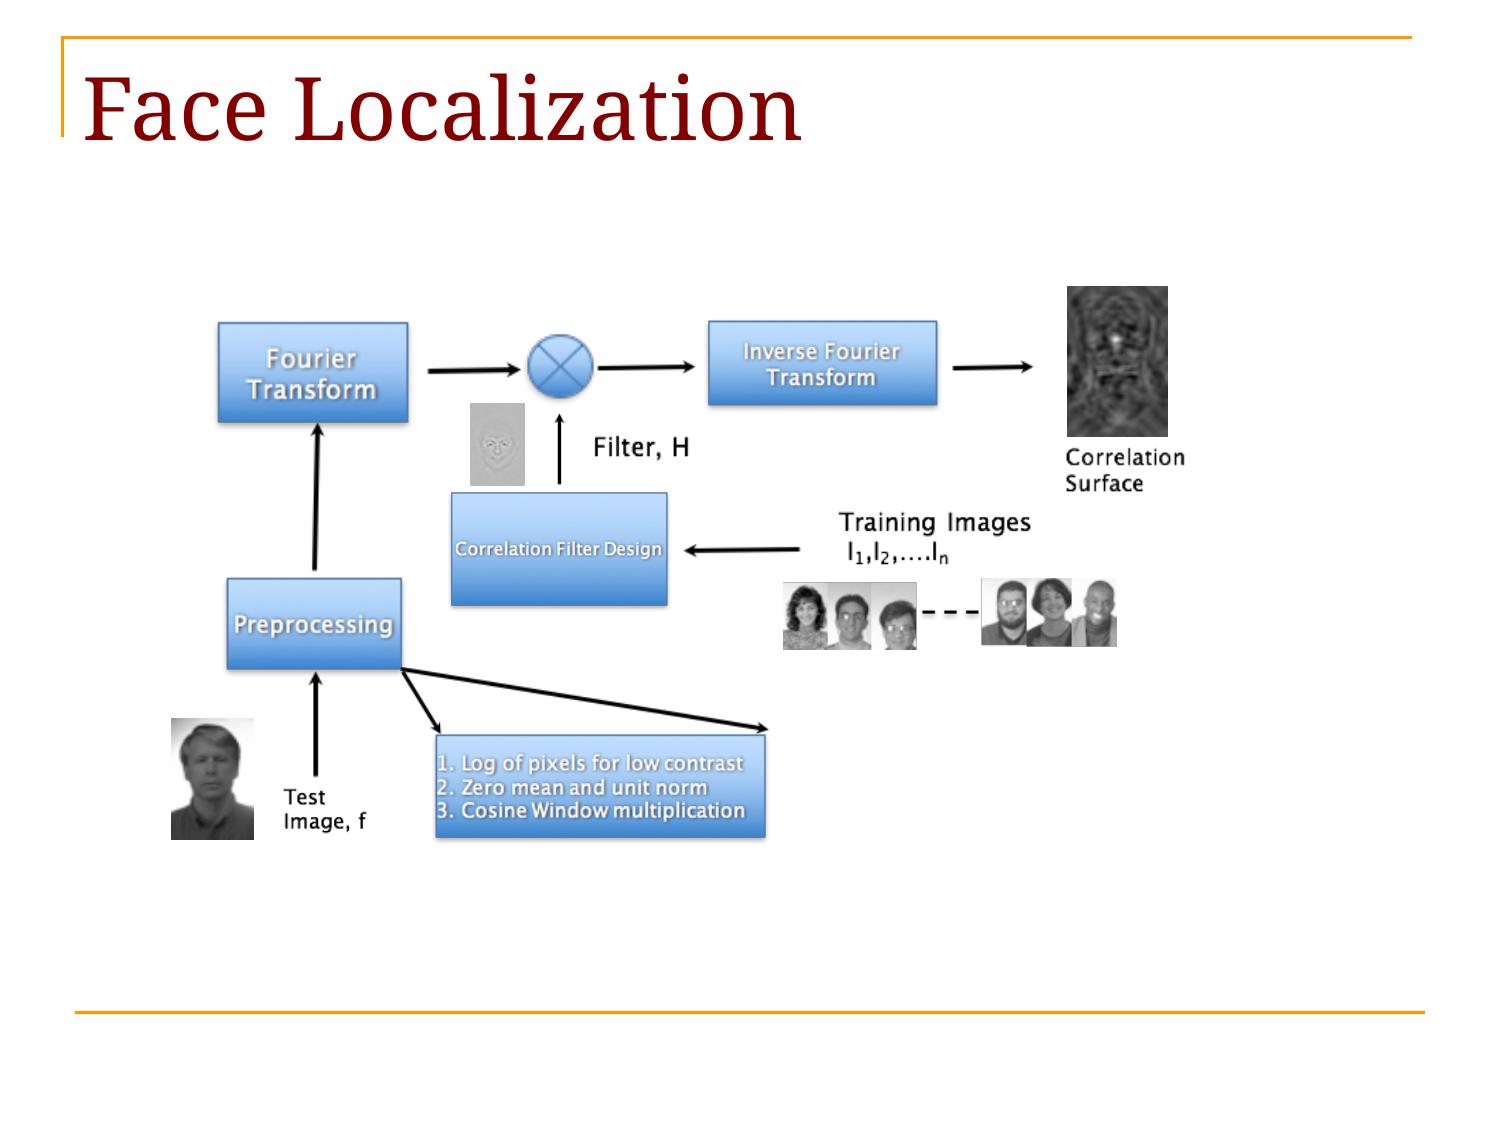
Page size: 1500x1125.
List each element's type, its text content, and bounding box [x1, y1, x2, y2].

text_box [171, 286, 1206, 846]
title Face Localization [74, 45, 1426, 201]
